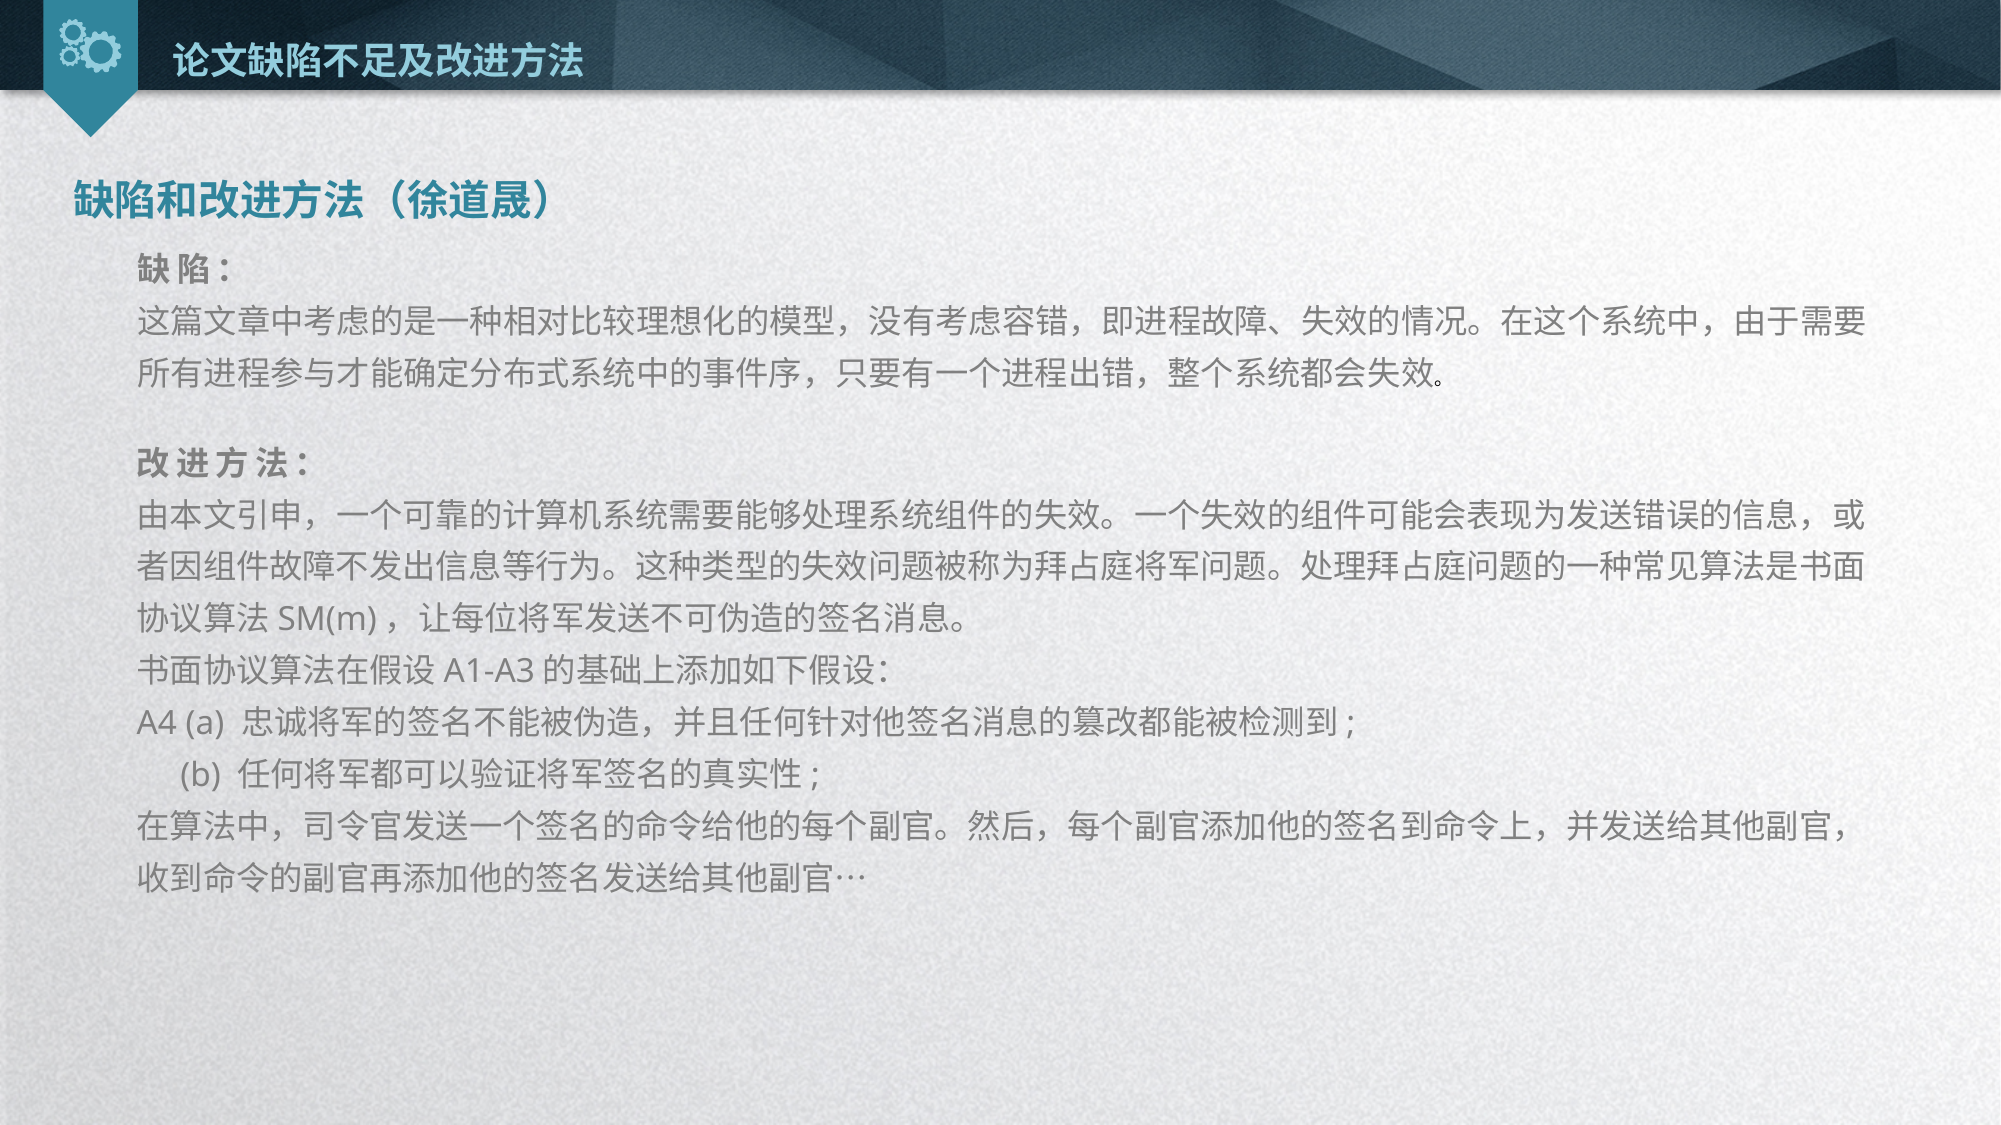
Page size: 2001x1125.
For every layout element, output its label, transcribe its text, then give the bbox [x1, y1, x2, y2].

picture [0, 92, 2001, 1125]
text_box 缺陷和改进方法（徐道晟） [58, 166, 590, 231]
text_box [140, 0, 2001, 92]
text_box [59, 18, 123, 74]
text_box 论文缺陷不足及改进方法 [161, 31, 636, 103]
text_box [0, 0, 41, 92]
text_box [43, 0, 139, 138]
text_box 缺陷： 这篇文章中考虑的是一种相对比较理想化的模型，没有考虑容错，即进程故障、失效的情况。在这个系统中，由于需要所有进程参与才能确定分布式系统中的事件序，只要有一个进程出错，整个系统都会失效。 [122, 228, 1893, 423]
text_box 改进方法： 由本文引申，一个可靠的计算机系统需要能够处理系统组件的失效。一个失效的组件可能会表现为发送错误的信息，或者因组件故障不发出信息等行为。这种类型的失效问题被称为拜占庭将军问题。处理拜占庭问题的一种常见算法是书面协议算法SM(m)，让每位将军发送不可伪造的签名消息。 书面协议算法在假设A1-A3的基础上添加如下假设： A4 (a) 忠诚将军的签名不能被伪造，并且任何针对他签名消息的篡改都能被检测到; (b) 任何将军都可以验证将军签名的真实性; 在算法中，司令官发送一个签名的命令给他的每个副官。然后，每个副官添加他的签名到命令上，并发送给其他副官，收到命令的副官再添加他的签名发送给其他副官… [121, 422, 1892, 974]
